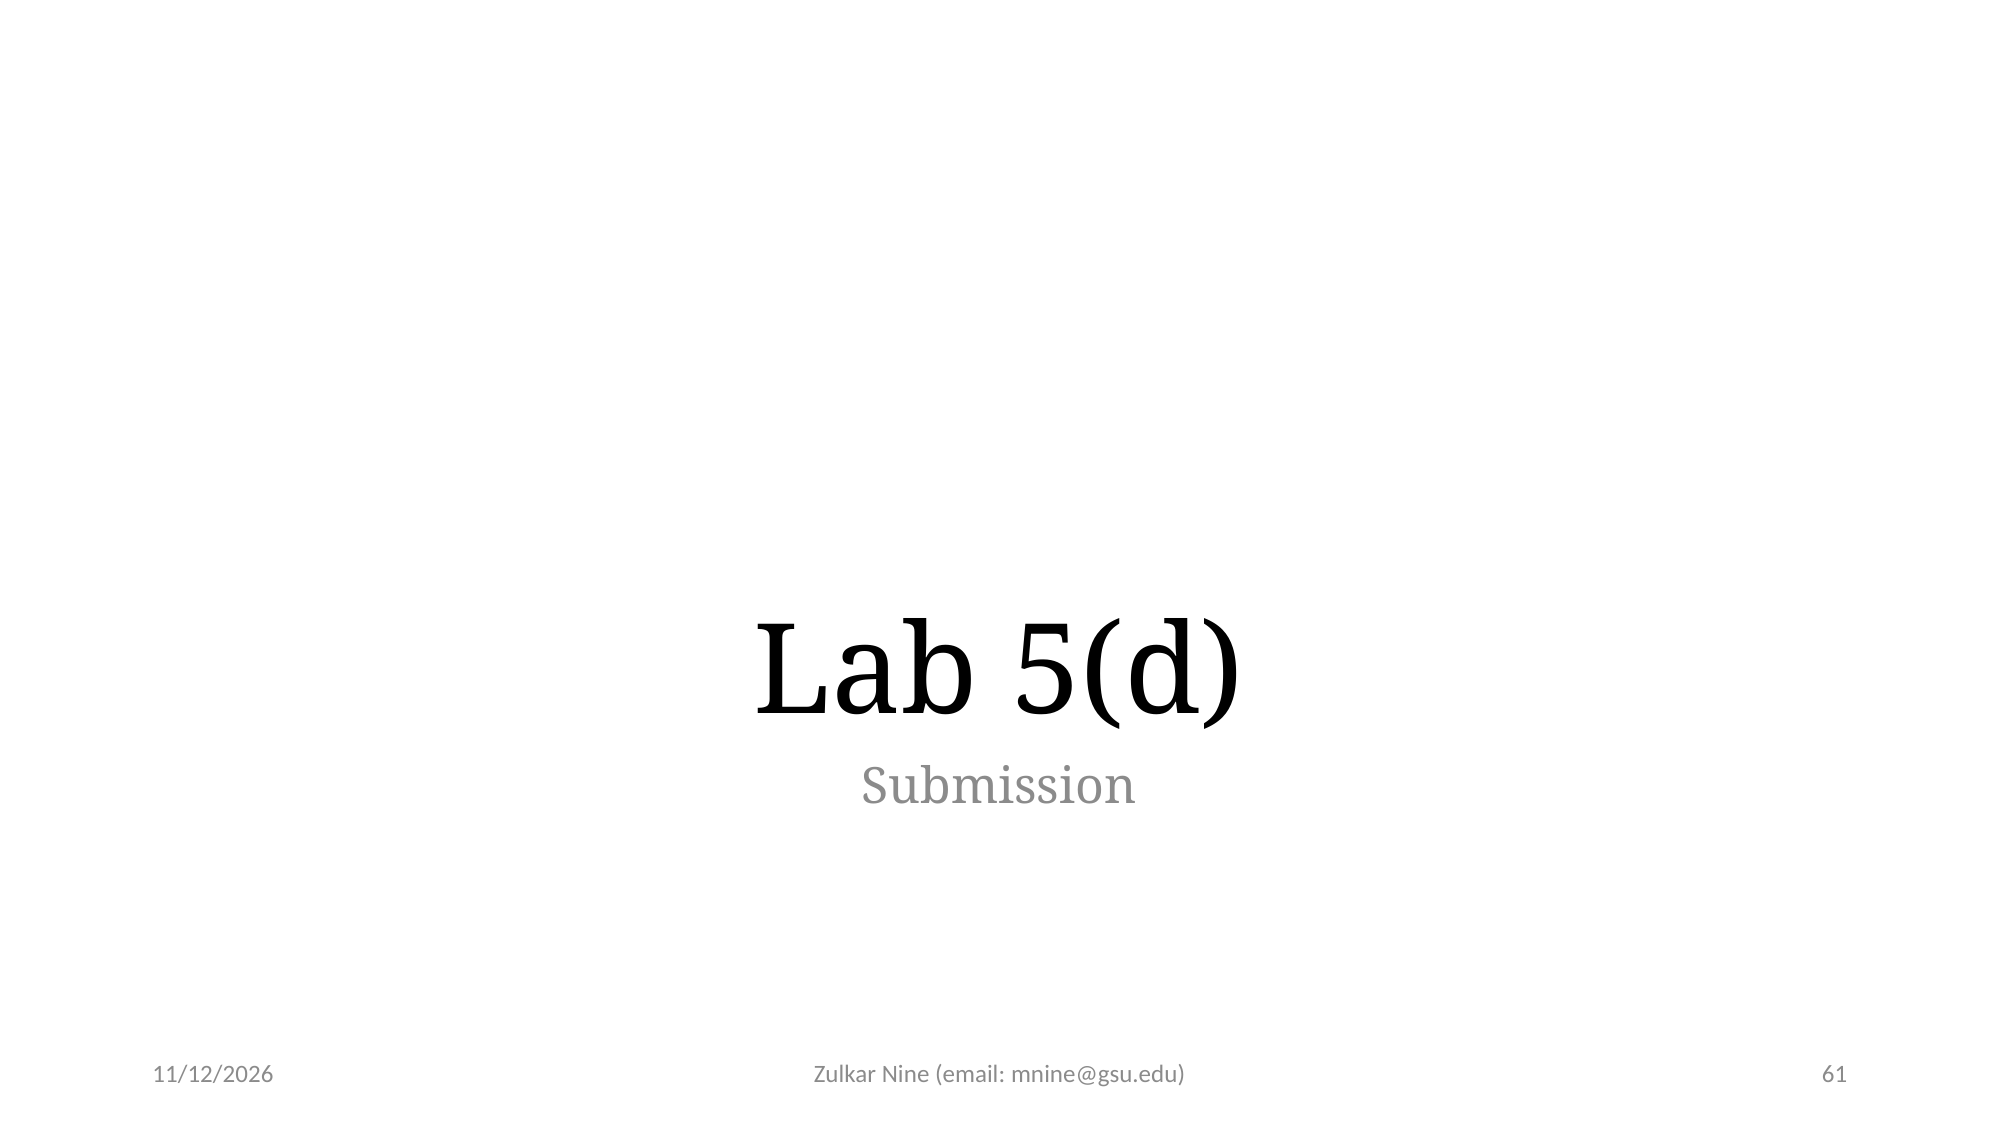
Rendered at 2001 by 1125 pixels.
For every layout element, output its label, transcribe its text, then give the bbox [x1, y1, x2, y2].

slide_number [137, 1042, 588, 1103]
slide_number 61 [1412, 1042, 1863, 1103]
footer Zulkar Nine (email: mnine@gsu.edu) [662, 1042, 1338, 1103]
list Submission [136, 752, 1862, 999]
title Lab 5(d) [136, 280, 1862, 749]
